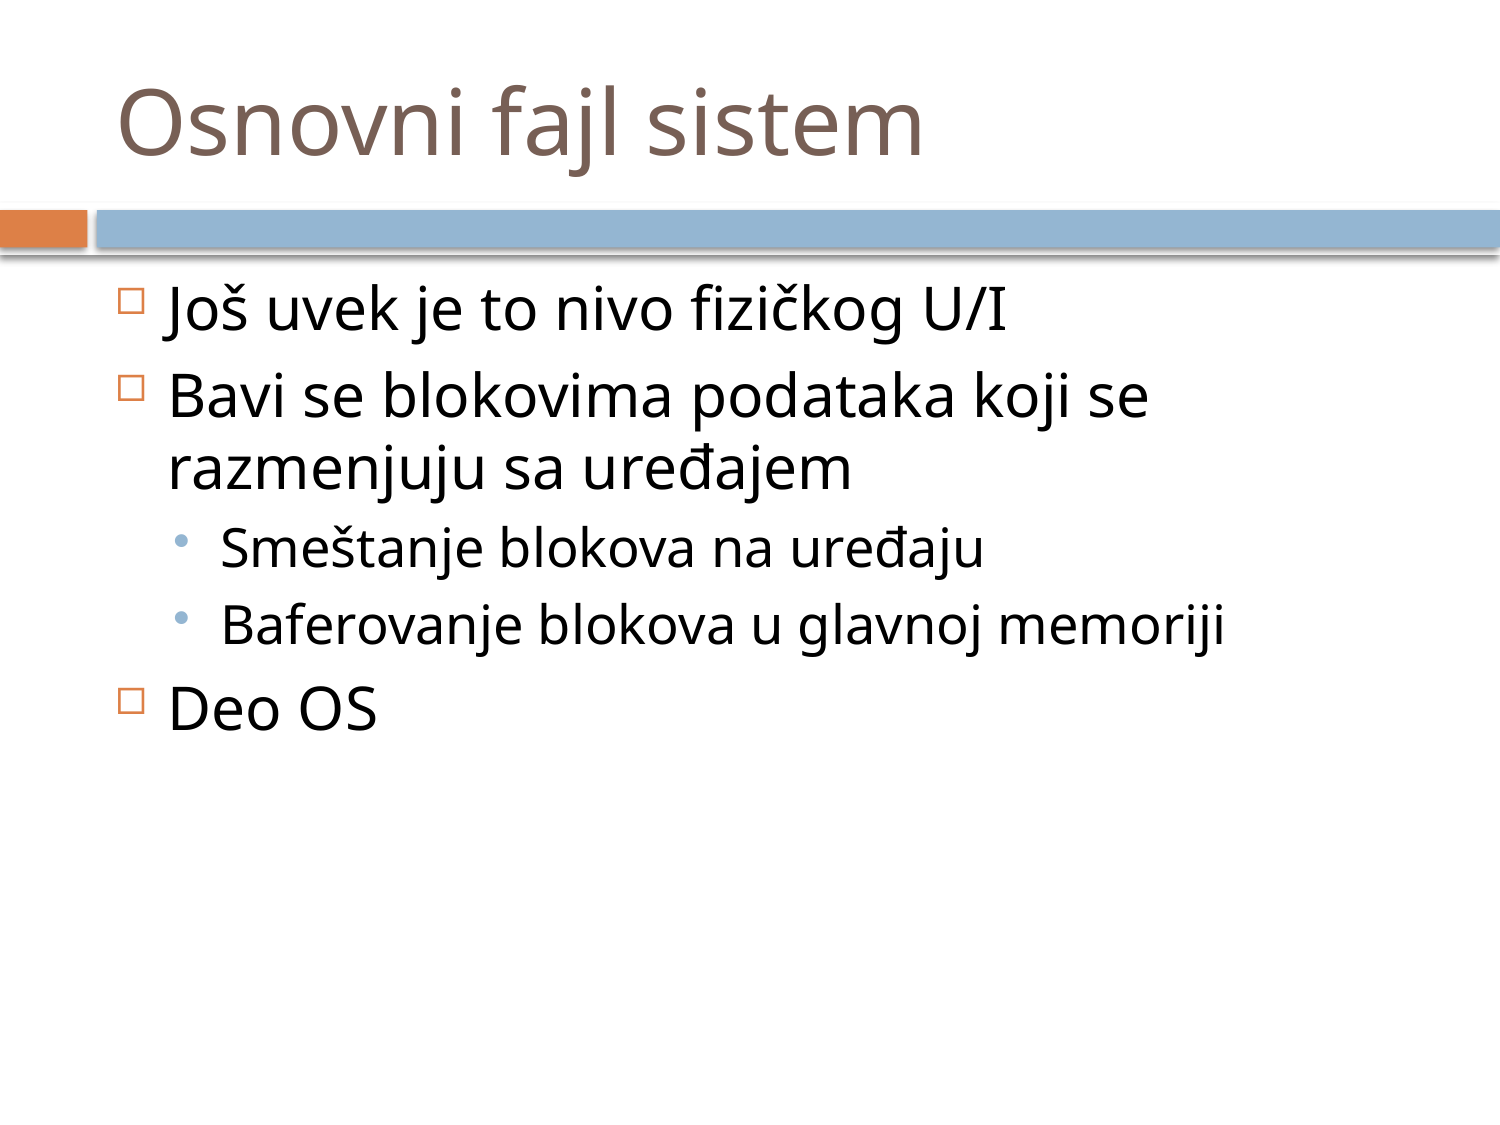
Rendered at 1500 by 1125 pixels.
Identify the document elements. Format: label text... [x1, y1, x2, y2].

title Osnovni fajl sistem [100, 37, 1438, 200]
list Još uvek je to nivo fizičkog U/I Bavi se blokovima podataka koji se razmenjuju sa uređajem Smeštanje blokova na uređaju Baferovanje blokova u glavnoj memoriji Deo OS [100, 262, 1438, 1000]
